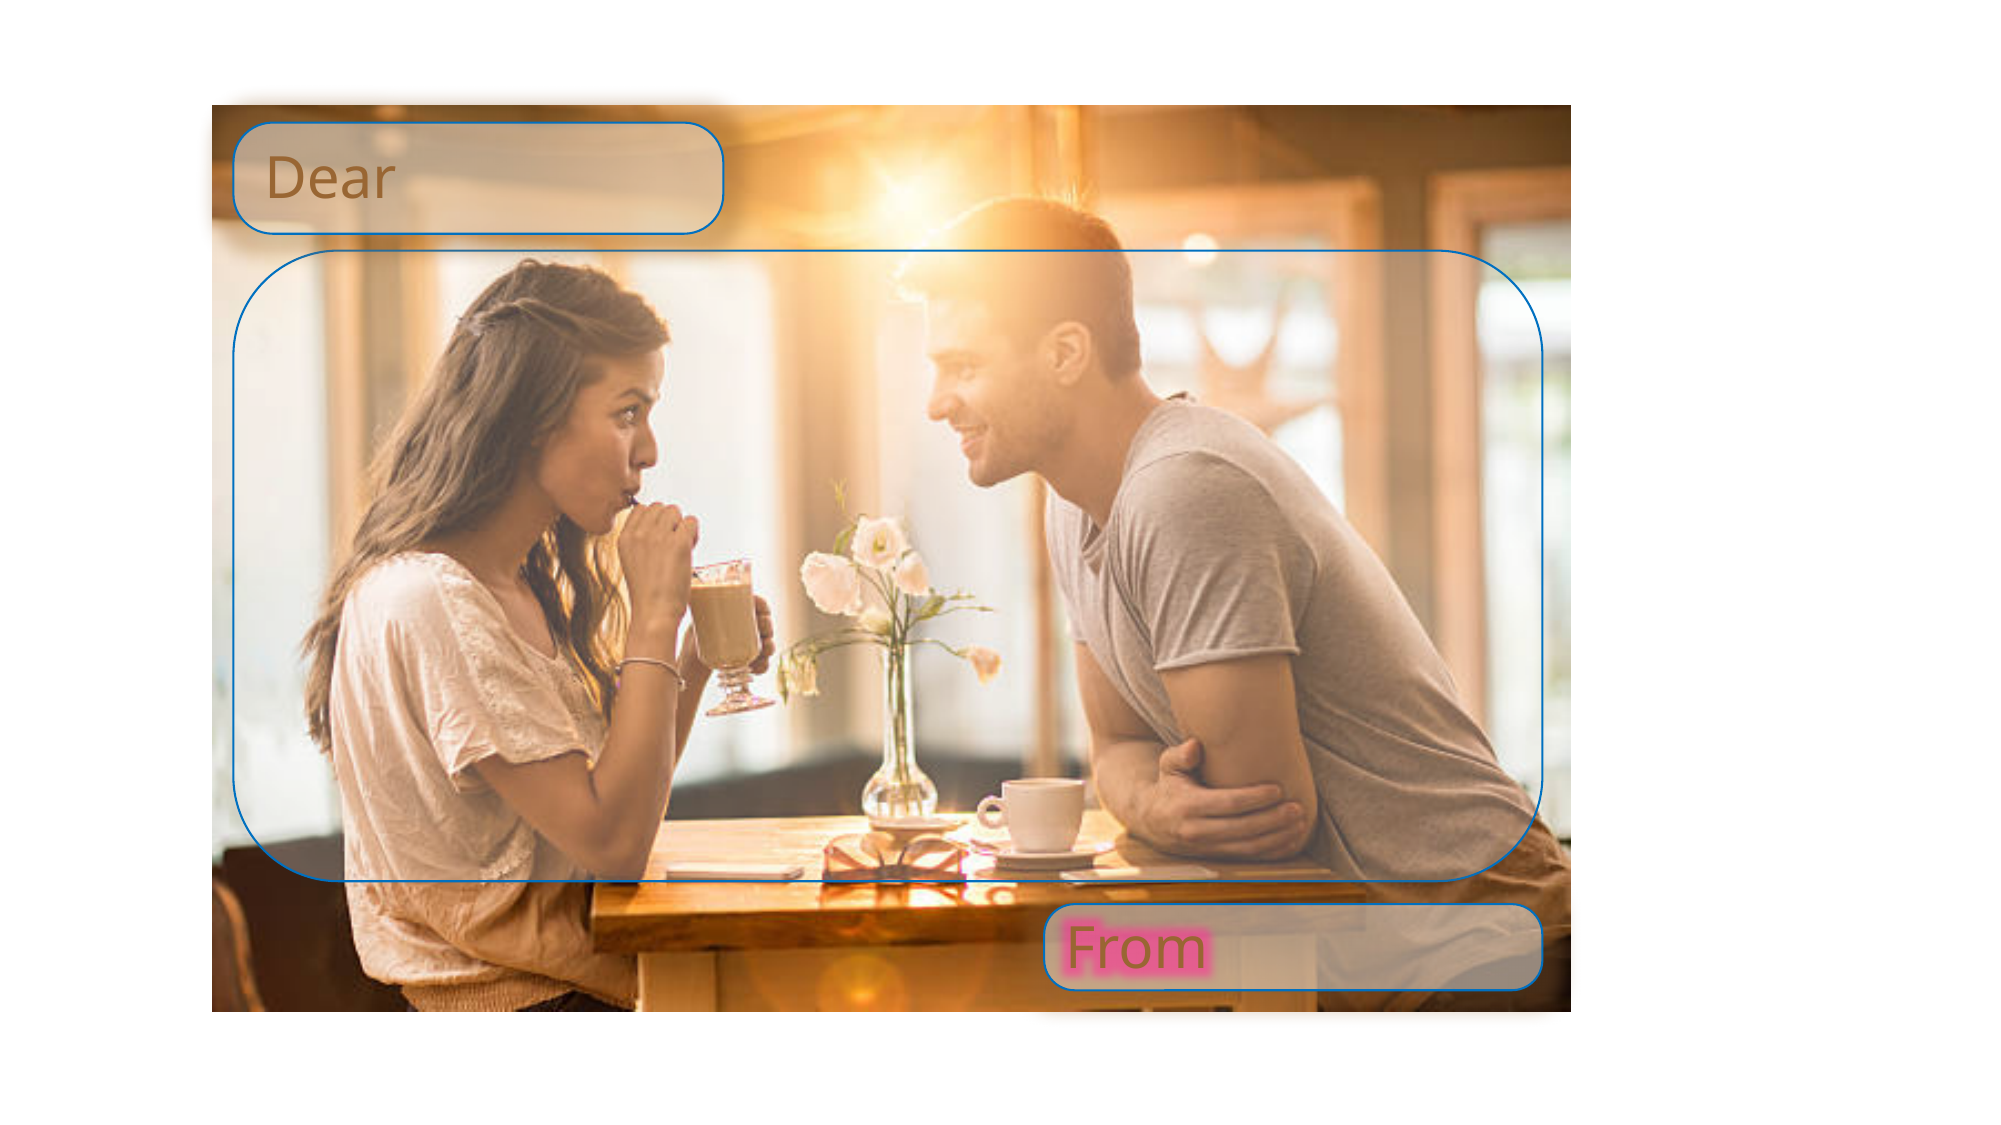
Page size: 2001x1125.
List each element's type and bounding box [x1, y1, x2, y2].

text_box [212, 105, 1571, 1012]
